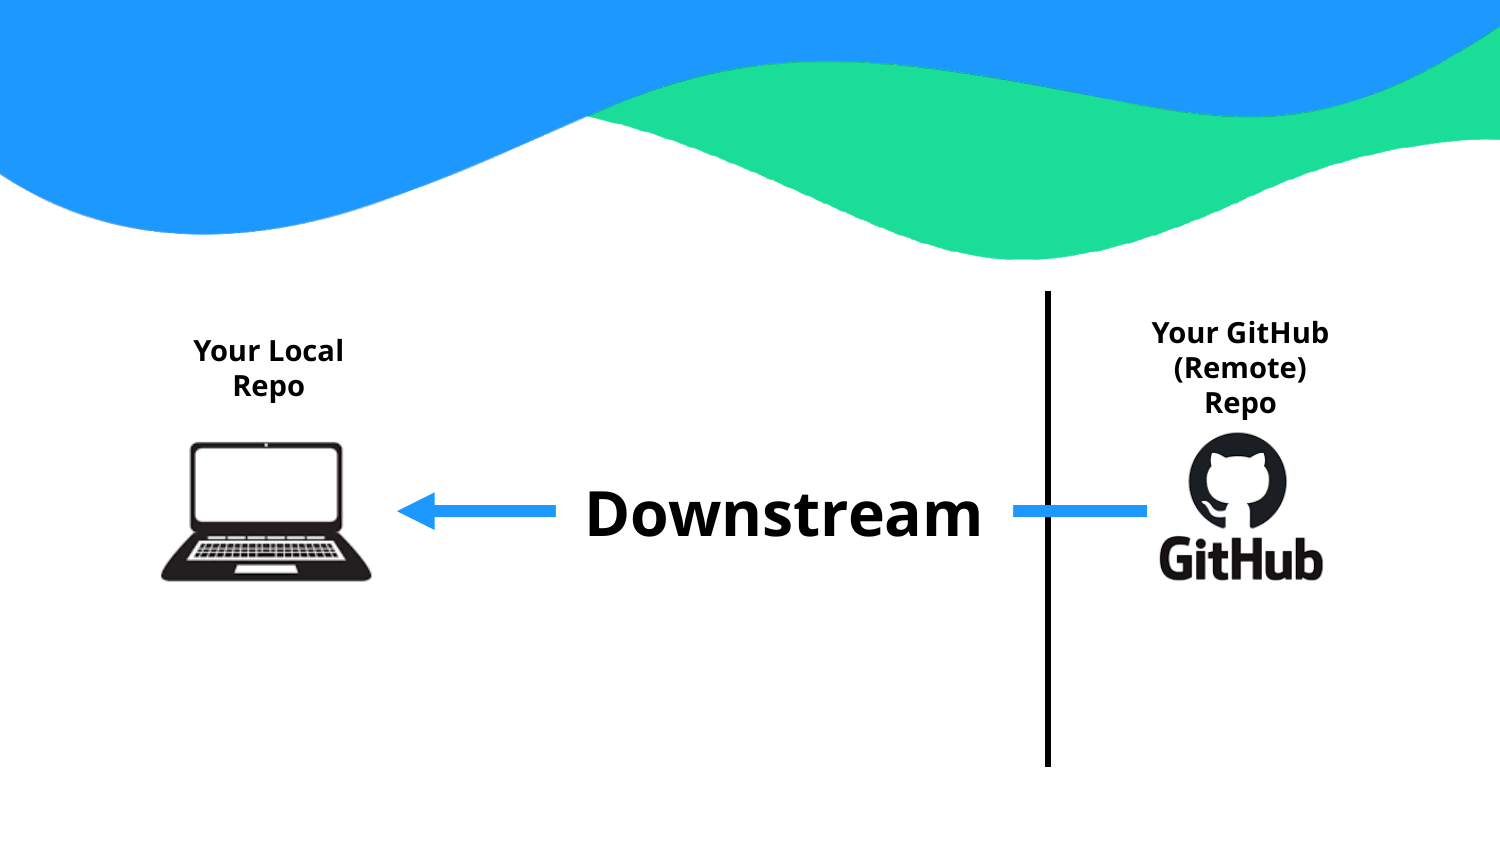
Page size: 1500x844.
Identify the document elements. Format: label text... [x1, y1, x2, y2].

text_box Your Local Repo [163, 325, 375, 409]
text_box Your GitHub (Remote) Repo [1119, 325, 1362, 409]
picture [140, 414, 398, 609]
picture [0, 0, 1500, 260]
text_box Downstream [555, 456, 1014, 510]
picture [1146, 422, 1335, 601]
text_box Downstream [555, 520, 1014, 566]
